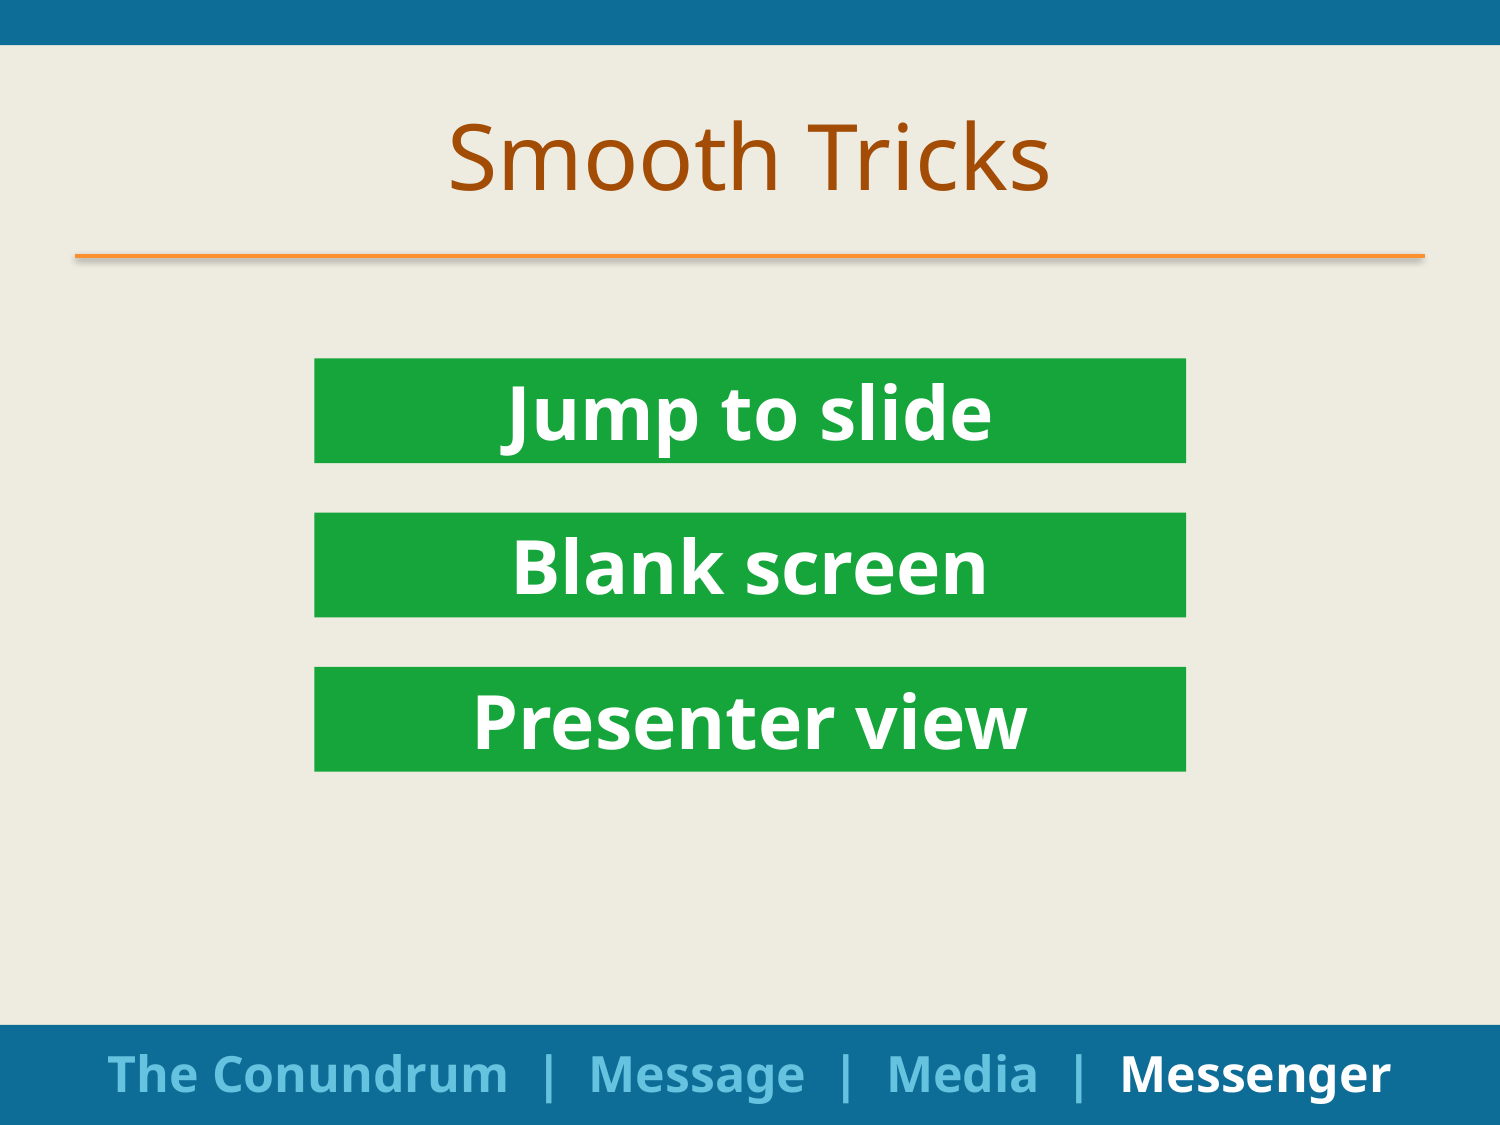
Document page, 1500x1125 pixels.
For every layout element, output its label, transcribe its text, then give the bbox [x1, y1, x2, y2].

text_box The Conundrum | Message | Media | Messenger [74, 1035, 1425, 1110]
text_box Jump to slide [314, 358, 1187, 464]
text_box Presenter view [314, 666, 1187, 772]
text_box Blank screen [314, 512, 1187, 618]
title Smooth Tricks [75, 75, 1425, 233]
